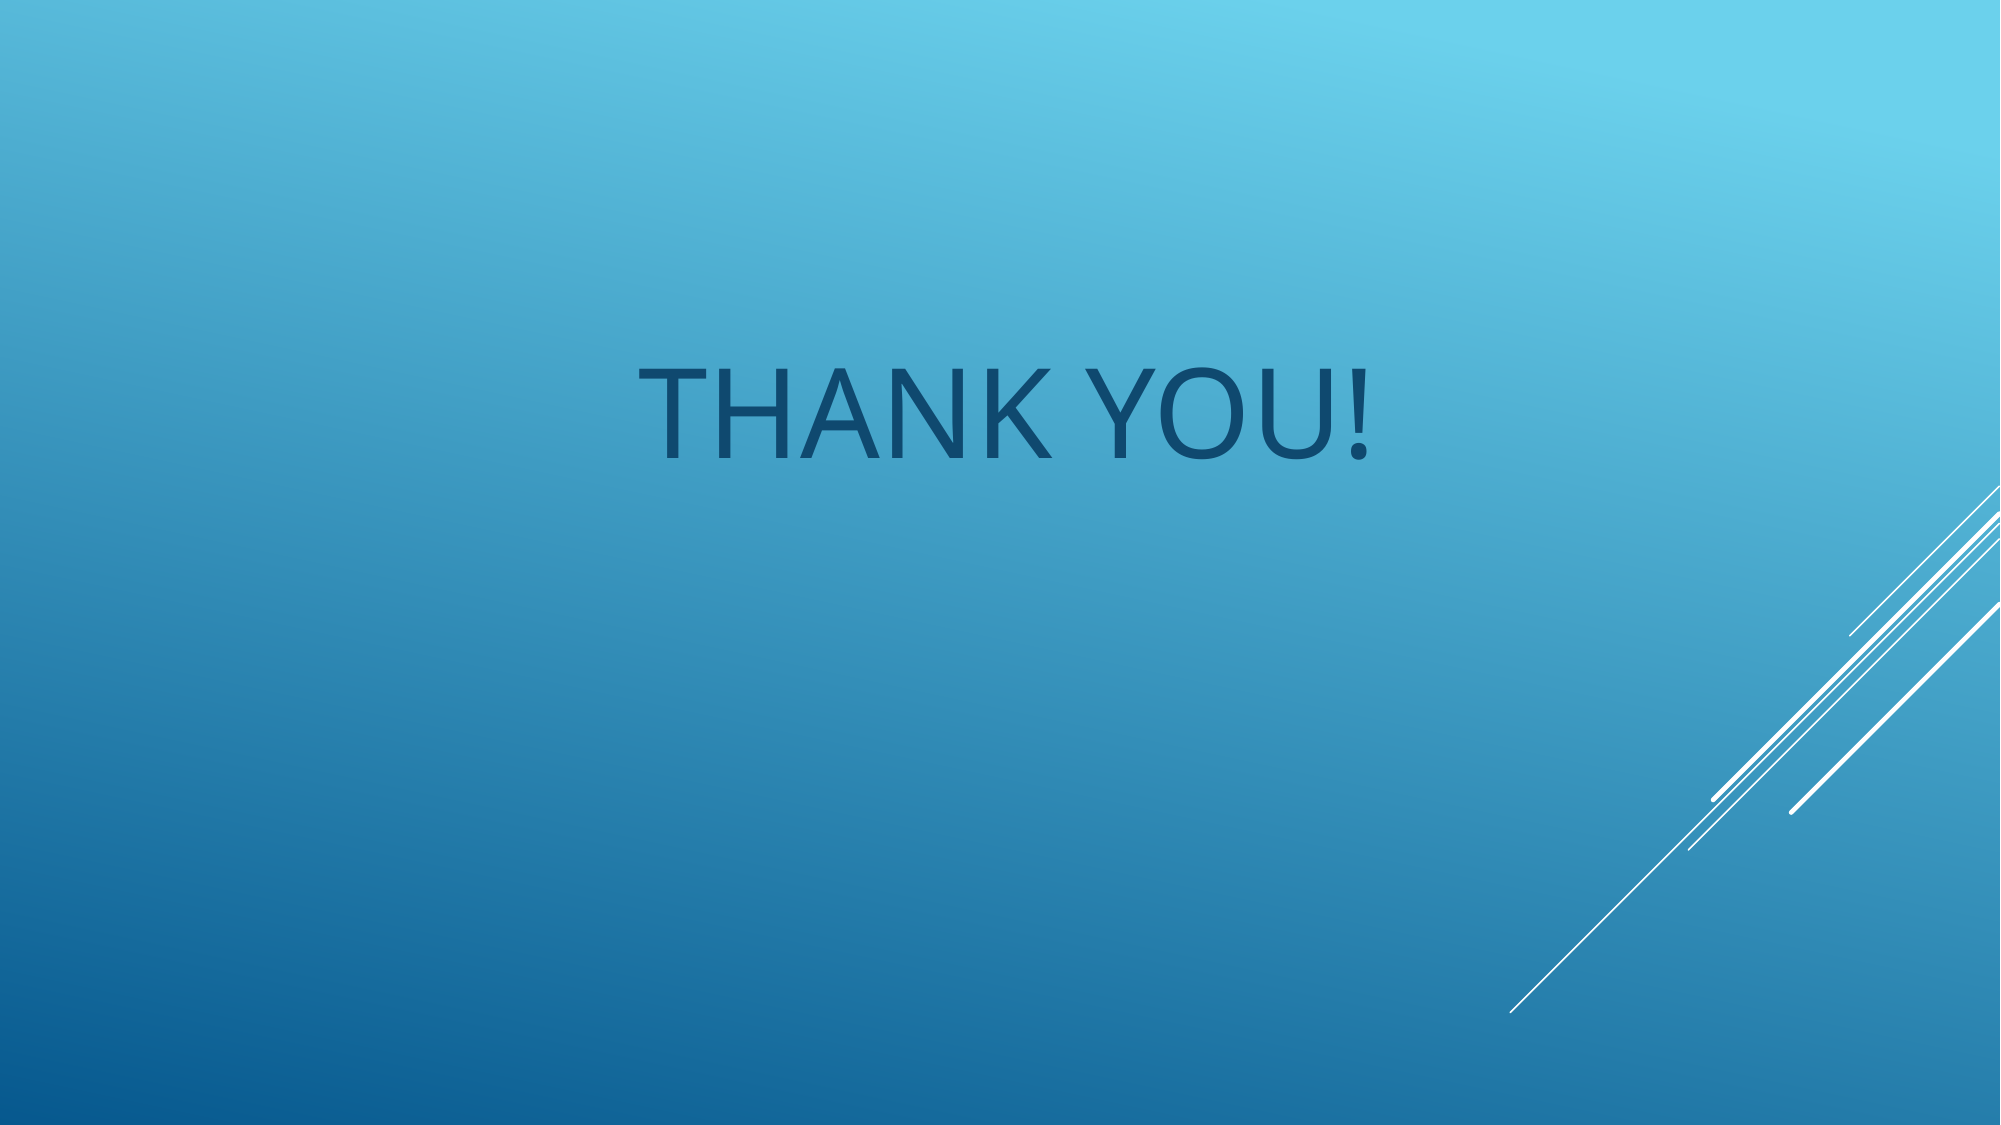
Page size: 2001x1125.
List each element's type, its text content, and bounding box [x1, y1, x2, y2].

list THANK YOU! [112, 112, 1903, 706]
